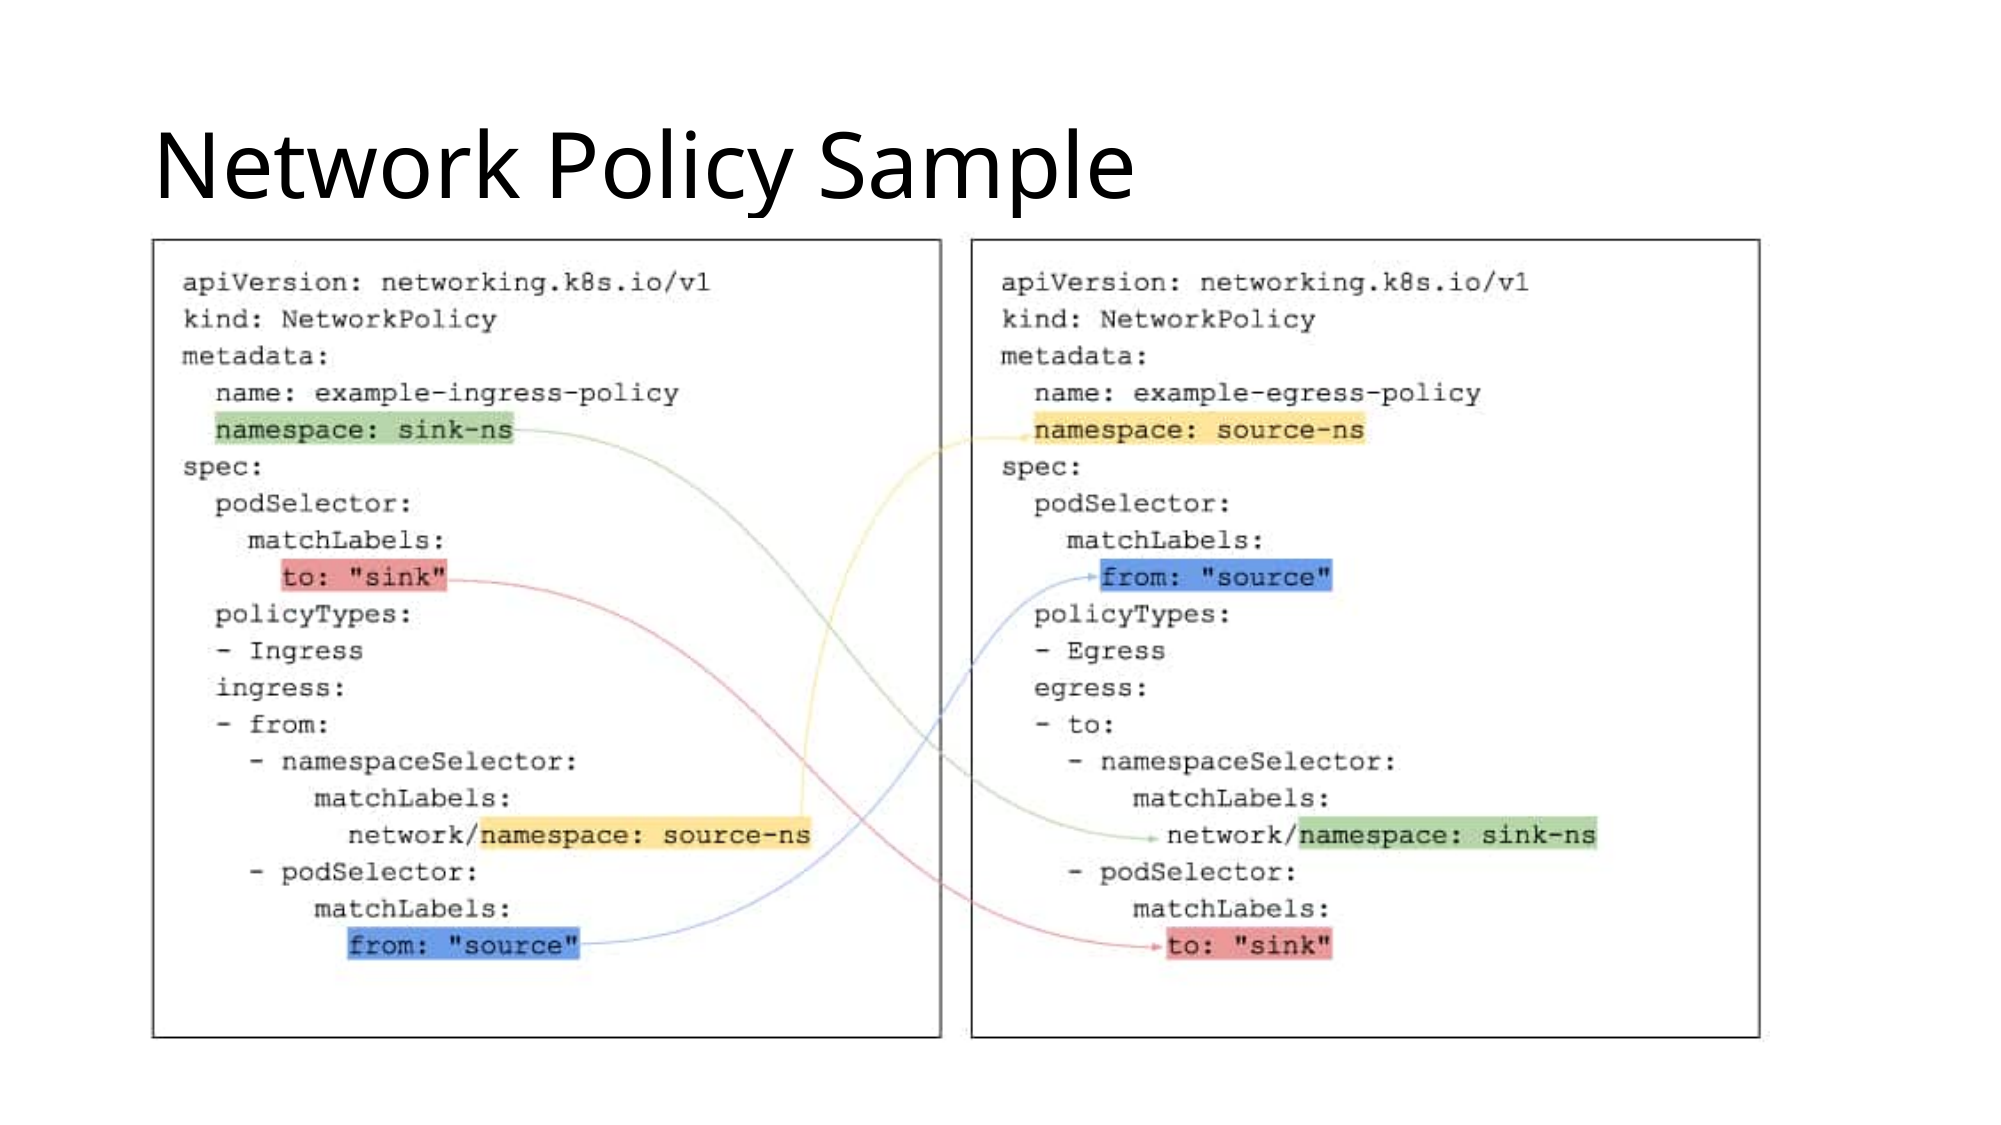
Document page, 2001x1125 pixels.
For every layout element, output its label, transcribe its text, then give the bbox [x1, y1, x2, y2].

title Network Policy Sample [137, 59, 1863, 278]
picture [137, 218, 1770, 1053]
